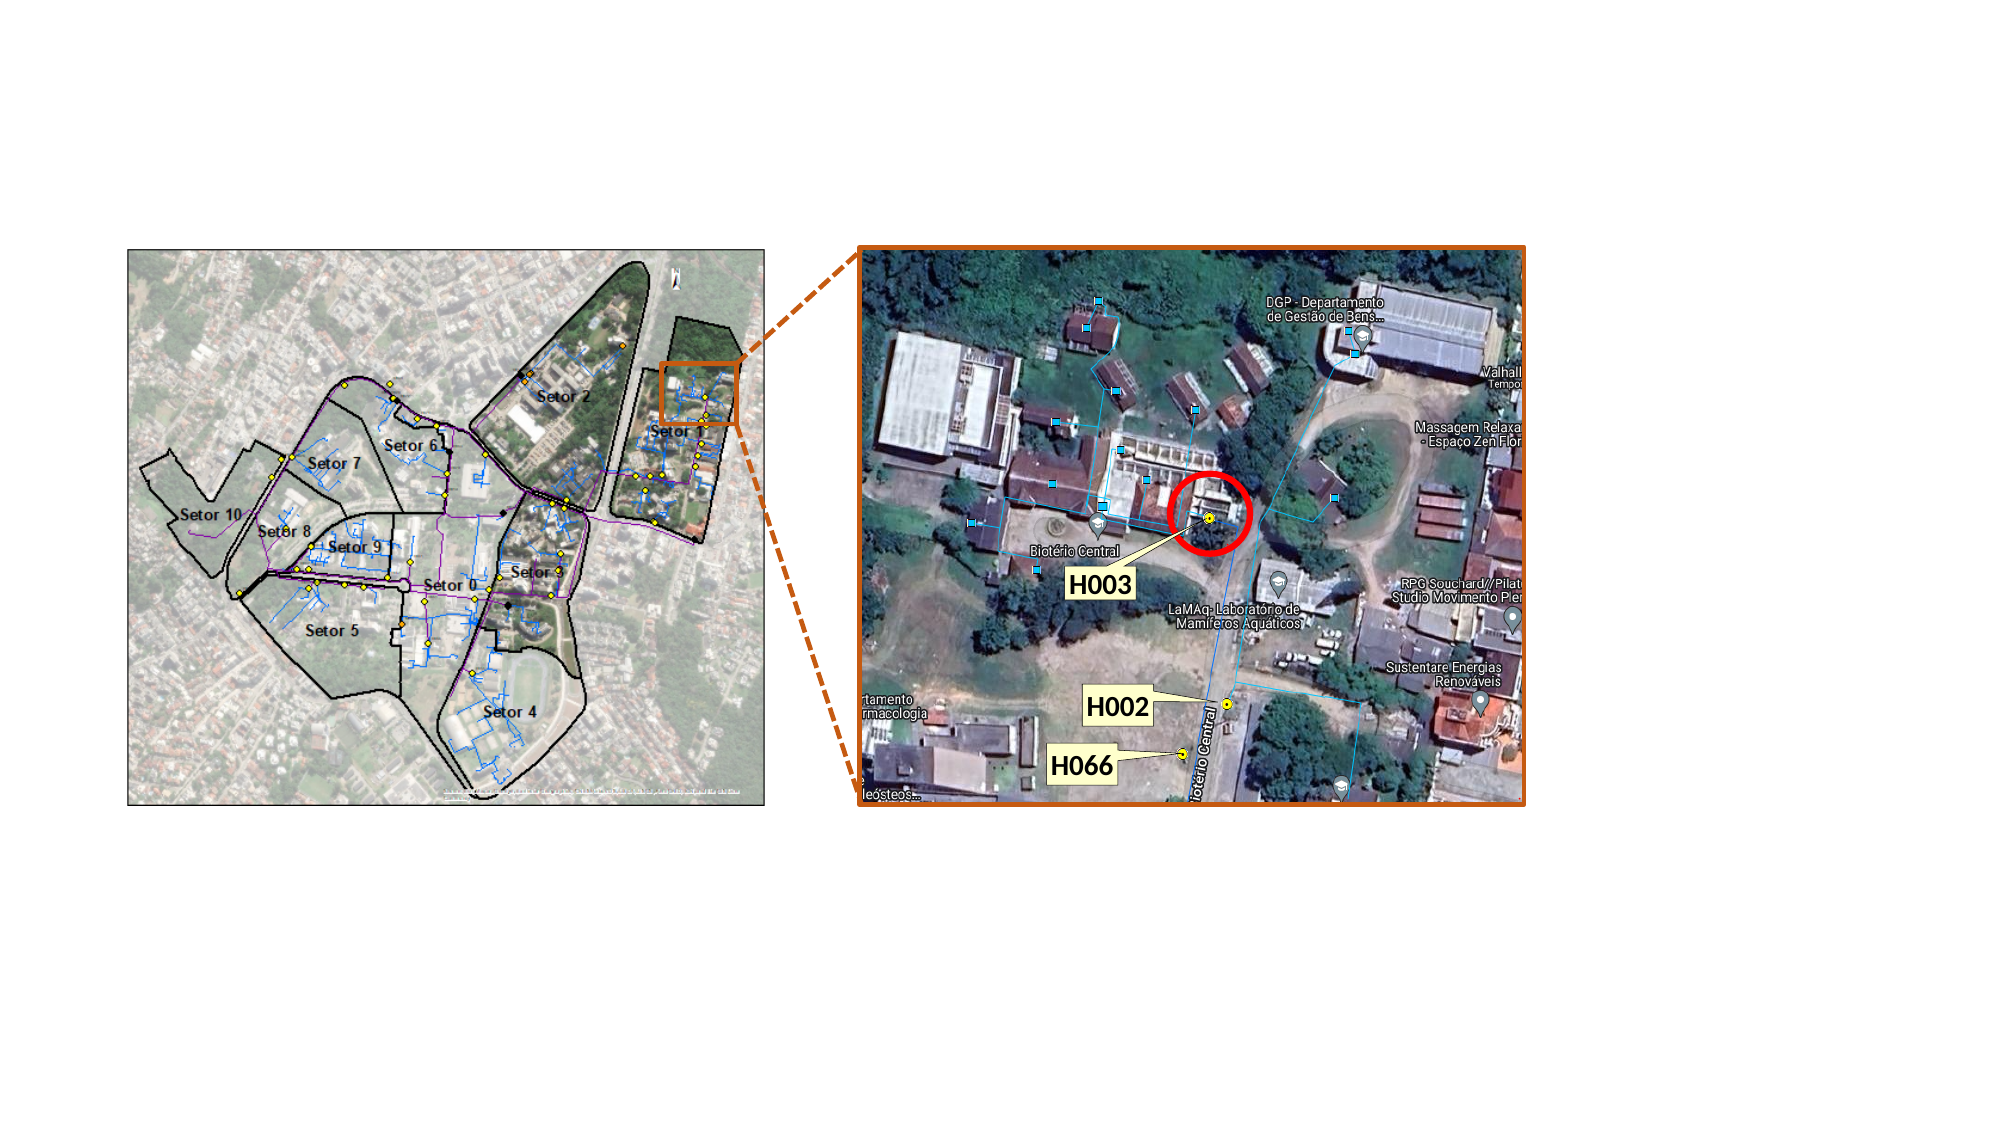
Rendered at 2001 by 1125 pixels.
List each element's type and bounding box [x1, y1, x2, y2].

text_box [736, 249, 862, 364]
picture [124, 248, 766, 806]
picture [861, 249, 1522, 803]
text_box [736, 424, 862, 805]
